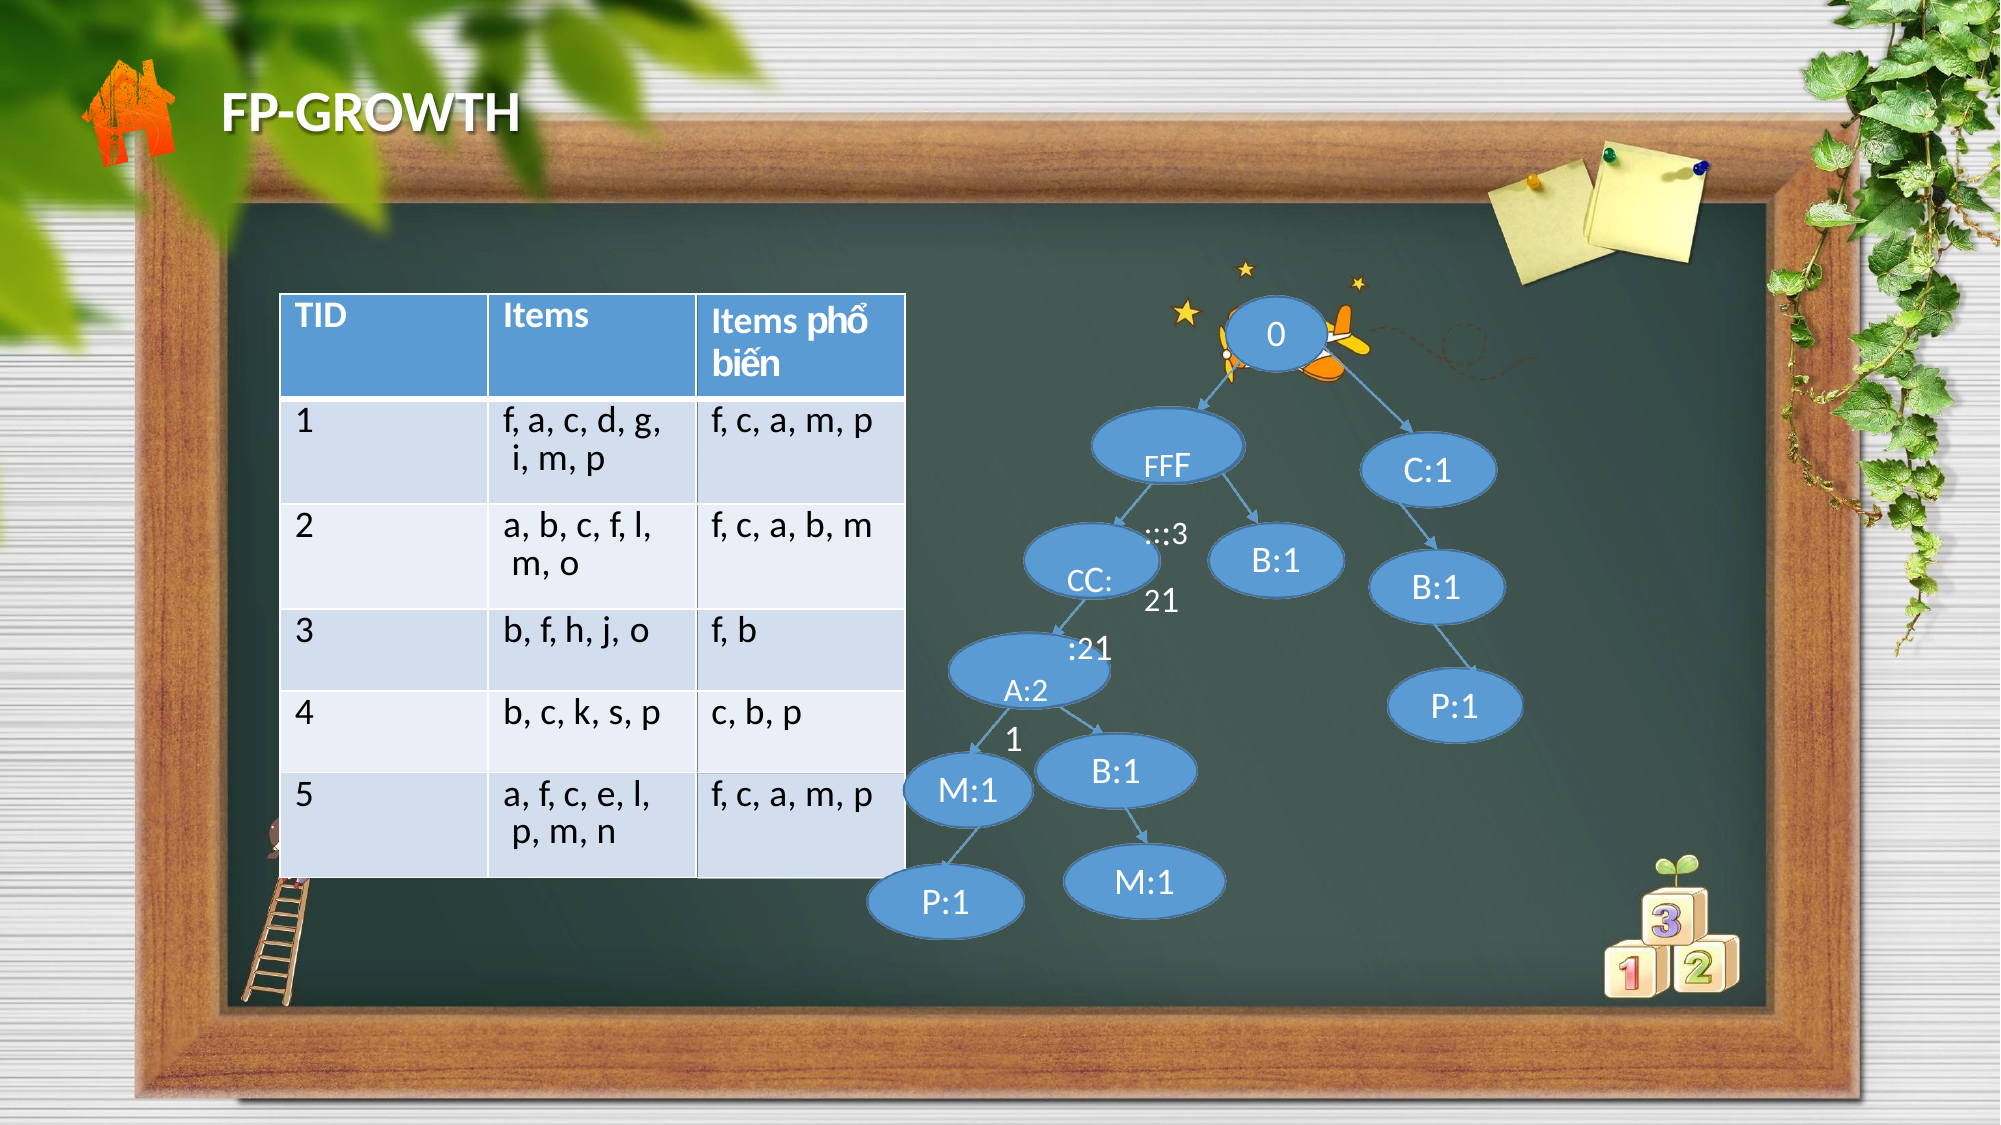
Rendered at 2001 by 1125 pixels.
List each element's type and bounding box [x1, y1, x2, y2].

text_box [0, 0, 2000, 1125]
text_box [697, 294, 907, 879]
